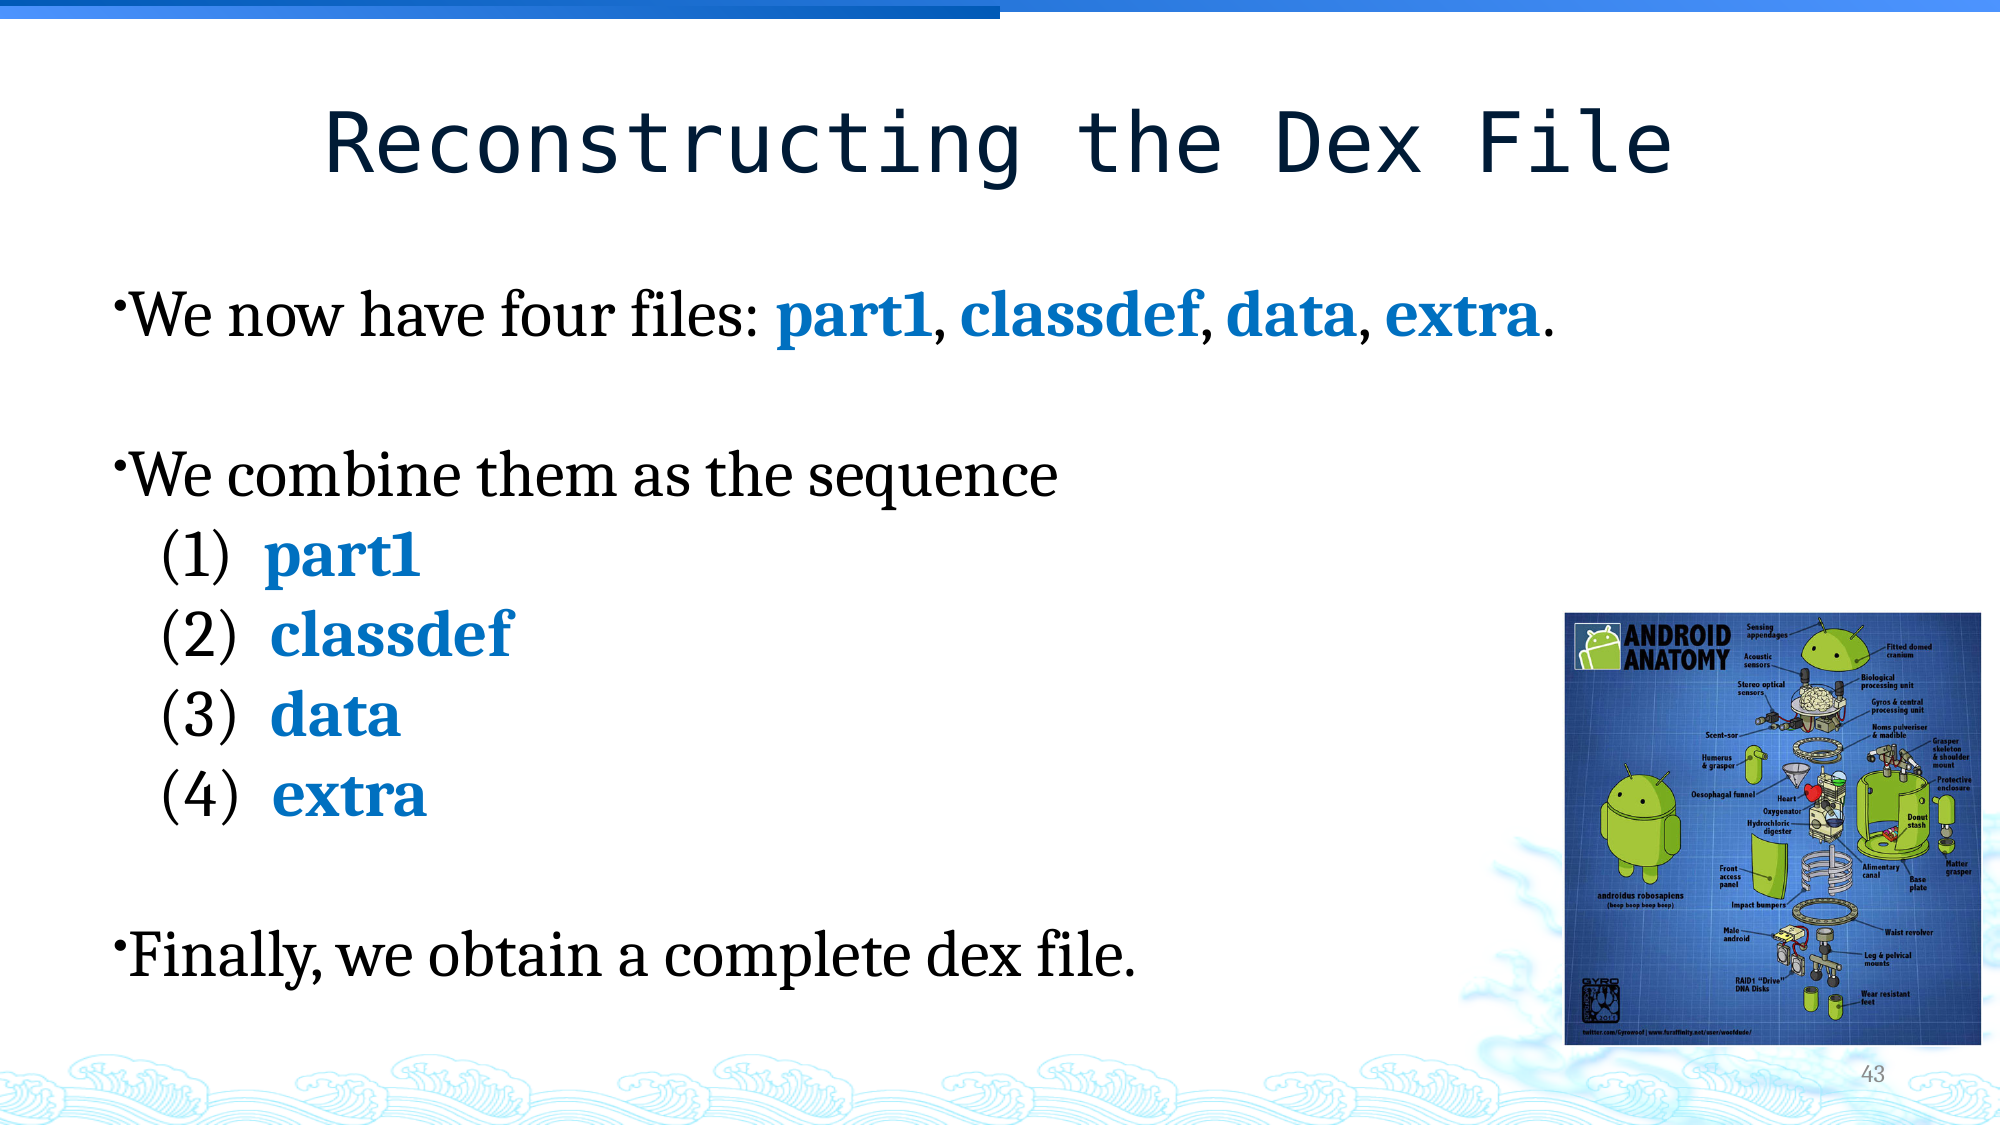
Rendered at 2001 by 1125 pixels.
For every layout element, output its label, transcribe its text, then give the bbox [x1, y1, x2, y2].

text_box 43 [1433, 1042, 1900, 1103]
picture [0, 610, 2000, 1125]
text_box Reconstructing the Dex File [99, 45, 1900, 233]
text_box We now have four files: part1, classdef, data, extra. We combine them as the sequence (1) part1 (2) classdef (3) data (4) extra Finally, we obtain a complete dex file. [99, 262, 1900, 1005]
